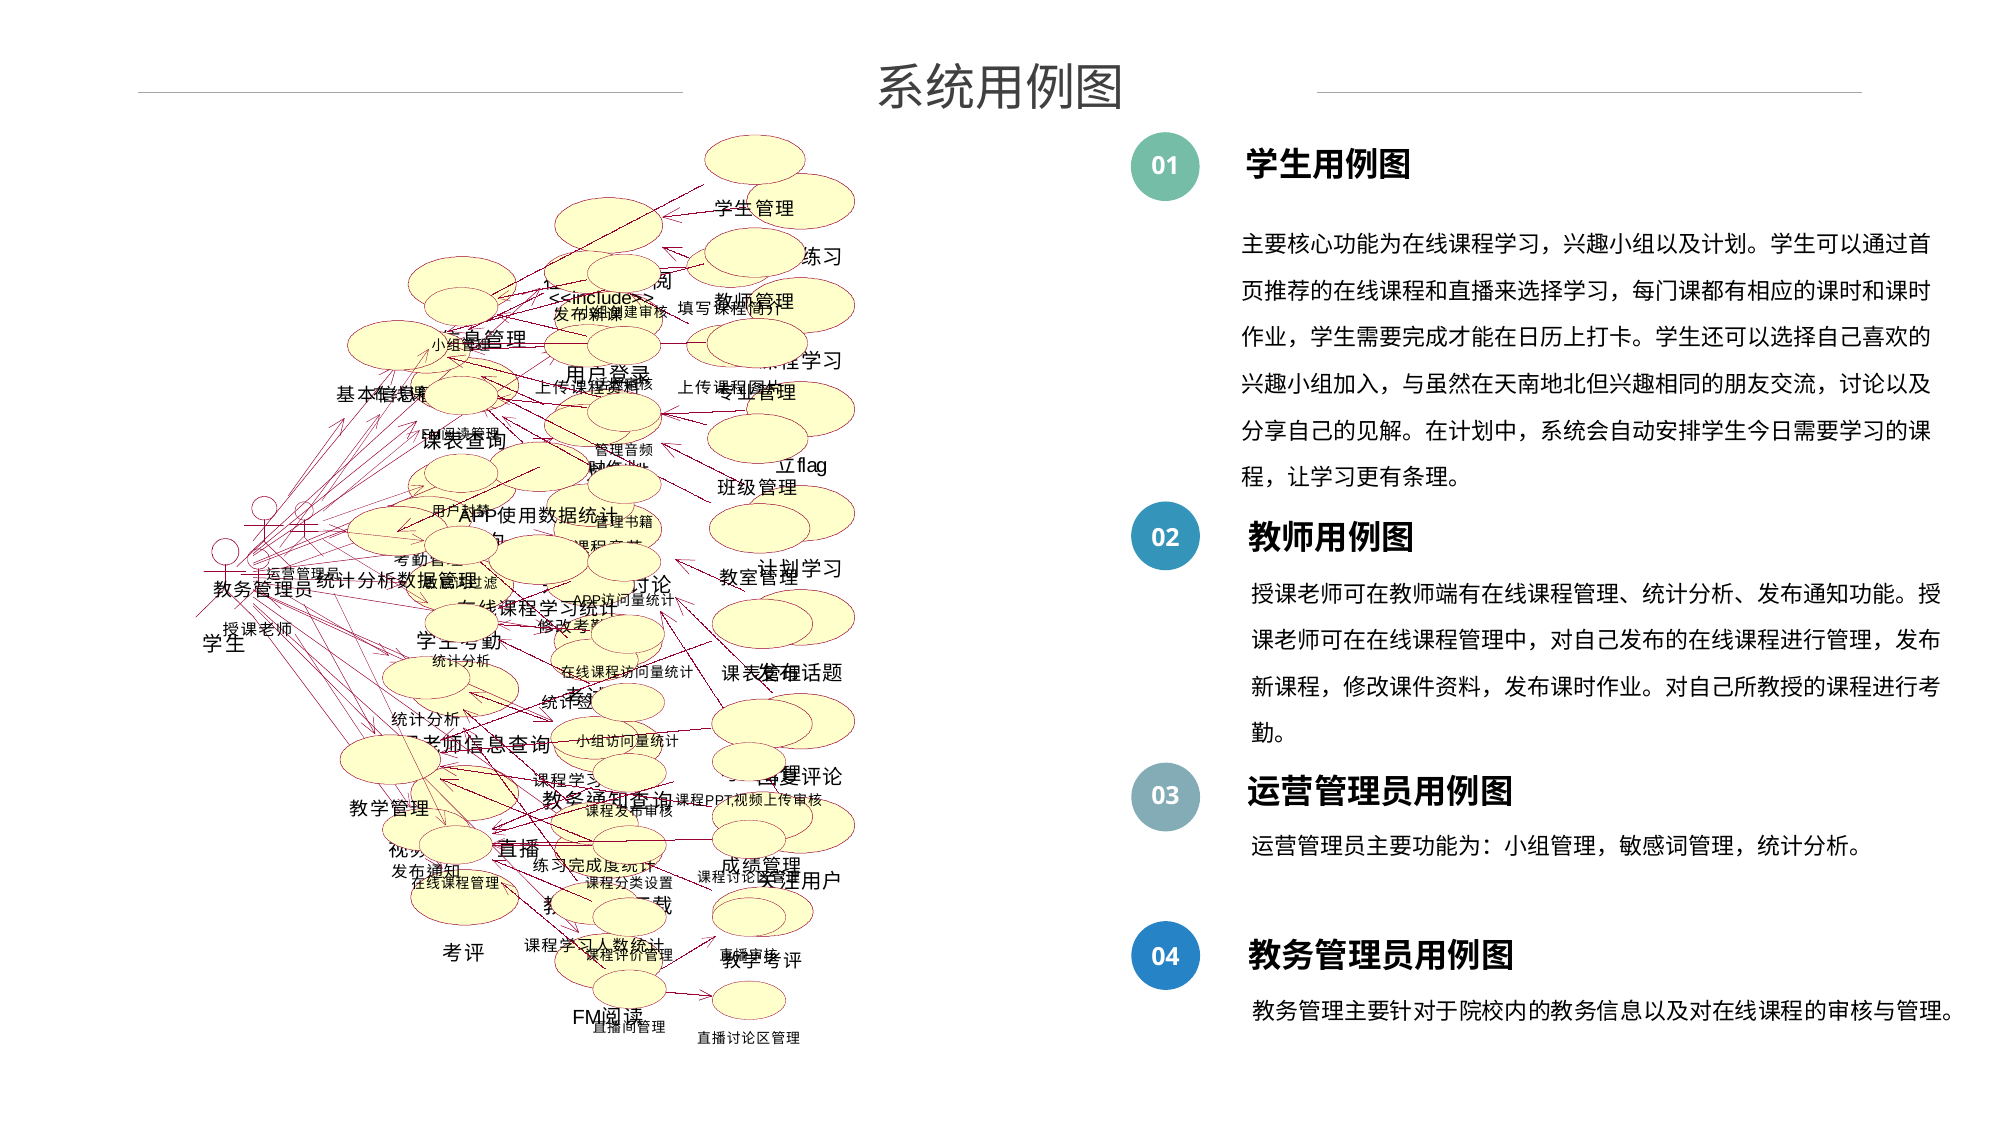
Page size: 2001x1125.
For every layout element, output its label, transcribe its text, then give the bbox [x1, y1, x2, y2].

text_box 运营管理员主要功能为：小组管理，敏感词管理，统计分析。 [1236, 805, 1929, 867]
text_box 授课老师可在教师端有在线课程管理、统计分析、发布通知功能。授课老师可在在线课程管理中，对自己发布的在线课程进行管理，发布新课程，修改课件资料，发布课时作业。对自己所教授的课程进行考勤。 [1236, 552, 1963, 754]
text_box 主要核心功能为在线课程学习，兴趣小组以及计划。学生可以通过首页推荐的在线课程和直播来选择学习，每门课都有相应的课时和课时作业，学生需要完成才能在日历上打卡。学生还可以选择自己喜欢的兴趣小组加入，与虽然在天南地北但兴趣相同的朋友交流，讨论以及分享自己的见解。在计划中，系统会自动安排学生今日需要学习的课程，让学习更有条理。 [1227, 203, 1953, 498]
text_box 系统用例图 [947, 93, 1351, 116]
text_box 系统用例图 [649, 55, 1351, 92]
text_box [1123, 762, 1208, 832]
text_box 教务管理主要针对于院校内的教务信息以及对在线课程的审核与管理。 [1237, 969, 1963, 1032]
text_box 运营管理员用例图 [1232, 762, 1529, 818]
text_box 教务管理员用例图 [1233, 927, 1530, 982]
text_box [1123, 921, 1208, 990]
text_box 学生用例图 [1231, 136, 1427, 191]
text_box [1123, 132, 1208, 202]
text_box 教师用例图 [1233, 509, 1430, 564]
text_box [1123, 501, 1208, 571]
picture [102, 88, 1000, 1108]
